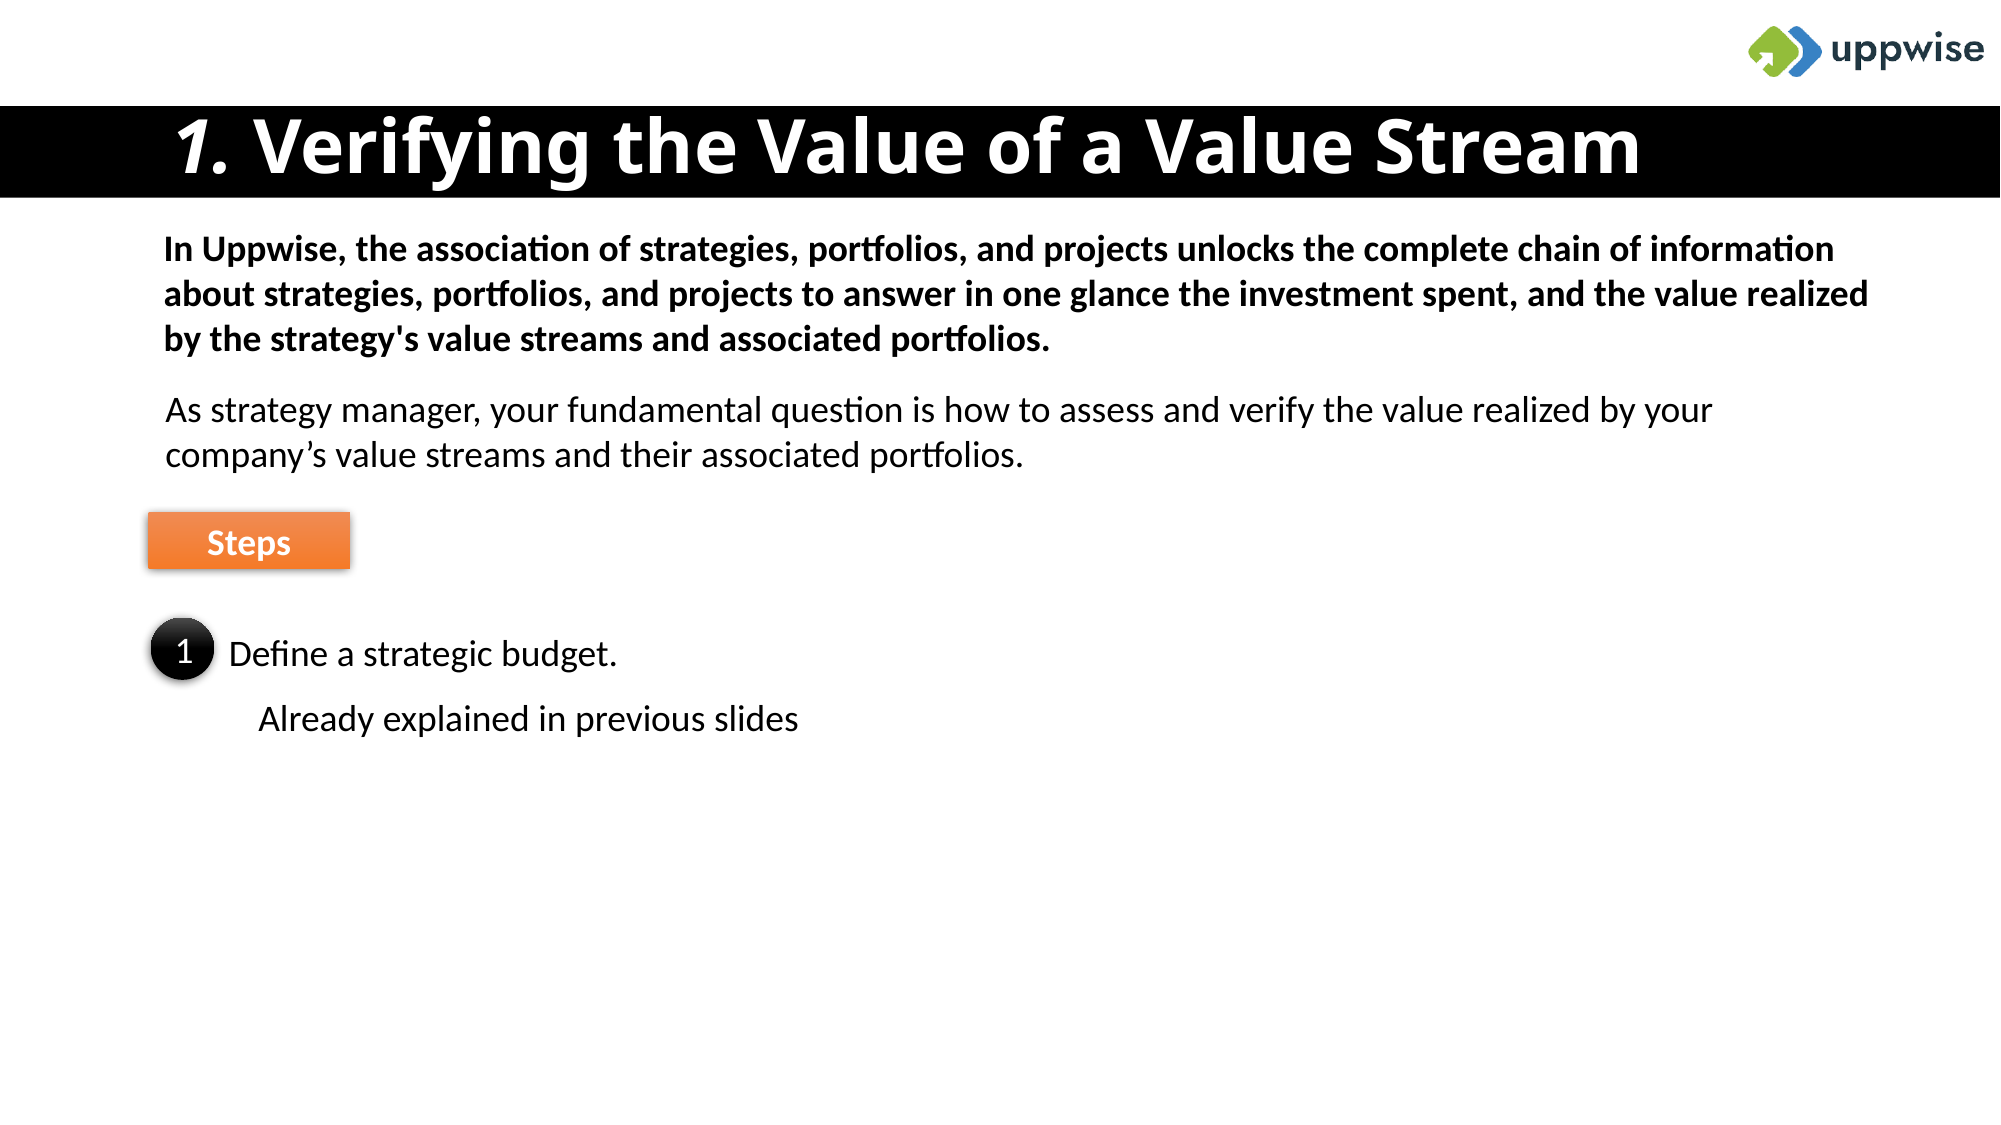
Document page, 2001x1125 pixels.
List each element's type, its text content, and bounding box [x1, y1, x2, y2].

text_box Define a strategic budget. [214, 621, 710, 682]
text_box 1. Verifying the Value of a Value Stream [0, 106, 2000, 198]
text_box As strategy manager, your fundamental question is how to assess and verify the value realized by your company’s value streams and their associated portfolios. [150, 377, 1850, 483]
text_box In Uppwise, the association of strategies, portfolios, and projects unlocks the complete chain of information about strategies, portfolios, and projects to answer in one glance the investment spent, and the value realized by the strategy's value streams and associated portfolios. [148, 216, 1899, 367]
picture [1748, 26, 1984, 77]
text_box 1 [150, 617, 215, 680]
text_box Already explained in previous slides [243, 686, 1026, 747]
text_box Steps [148, 512, 350, 569]
